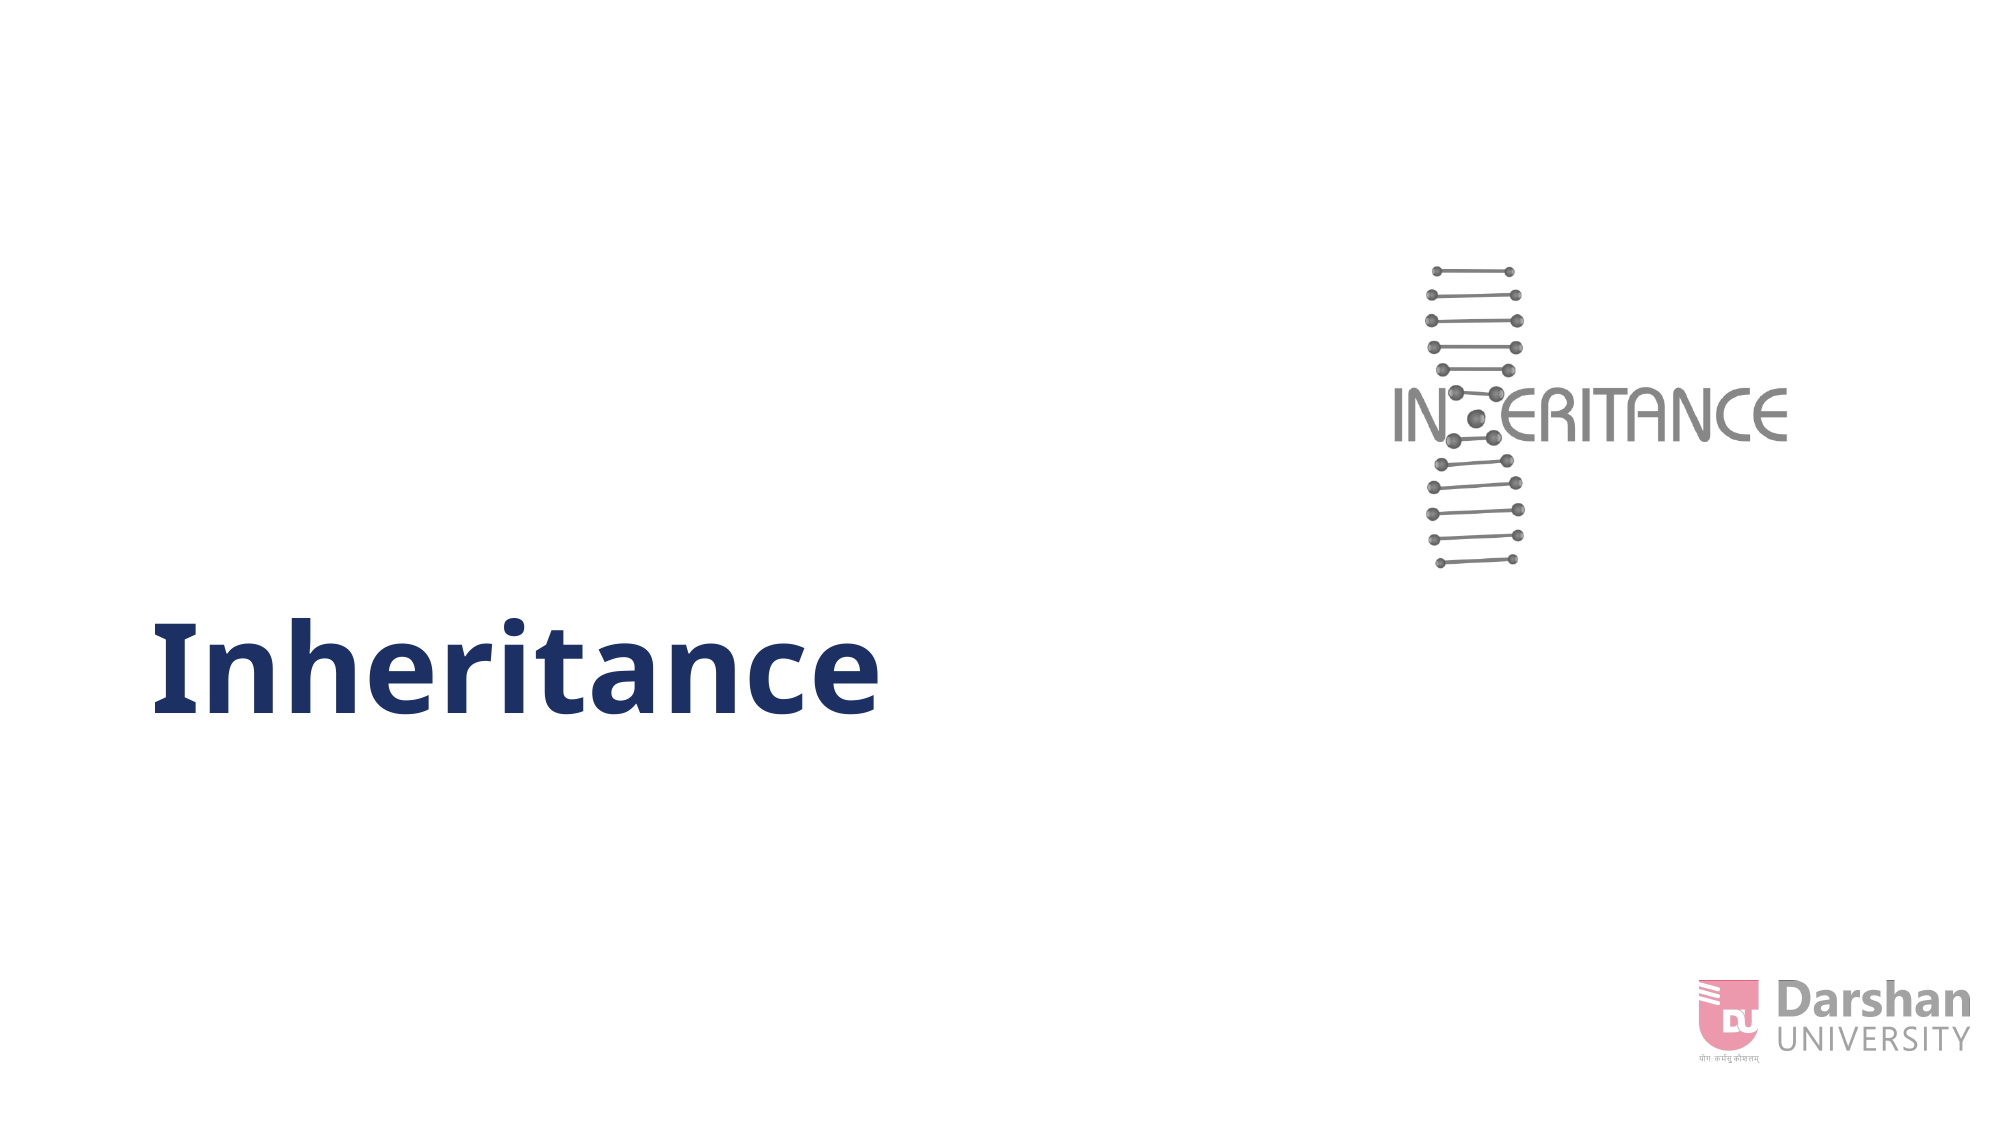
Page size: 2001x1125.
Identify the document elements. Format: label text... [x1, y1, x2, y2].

title Inheritance [136, 280, 1862, 749]
text_box inside class A:i=10 j=20 inside class B:k=300 100+200+300=600 inside class C:k=4000 1000+2000+3000+4000=10000 [1699, 980, 1970, 1063]
picture [1370, 260, 1801, 575]
